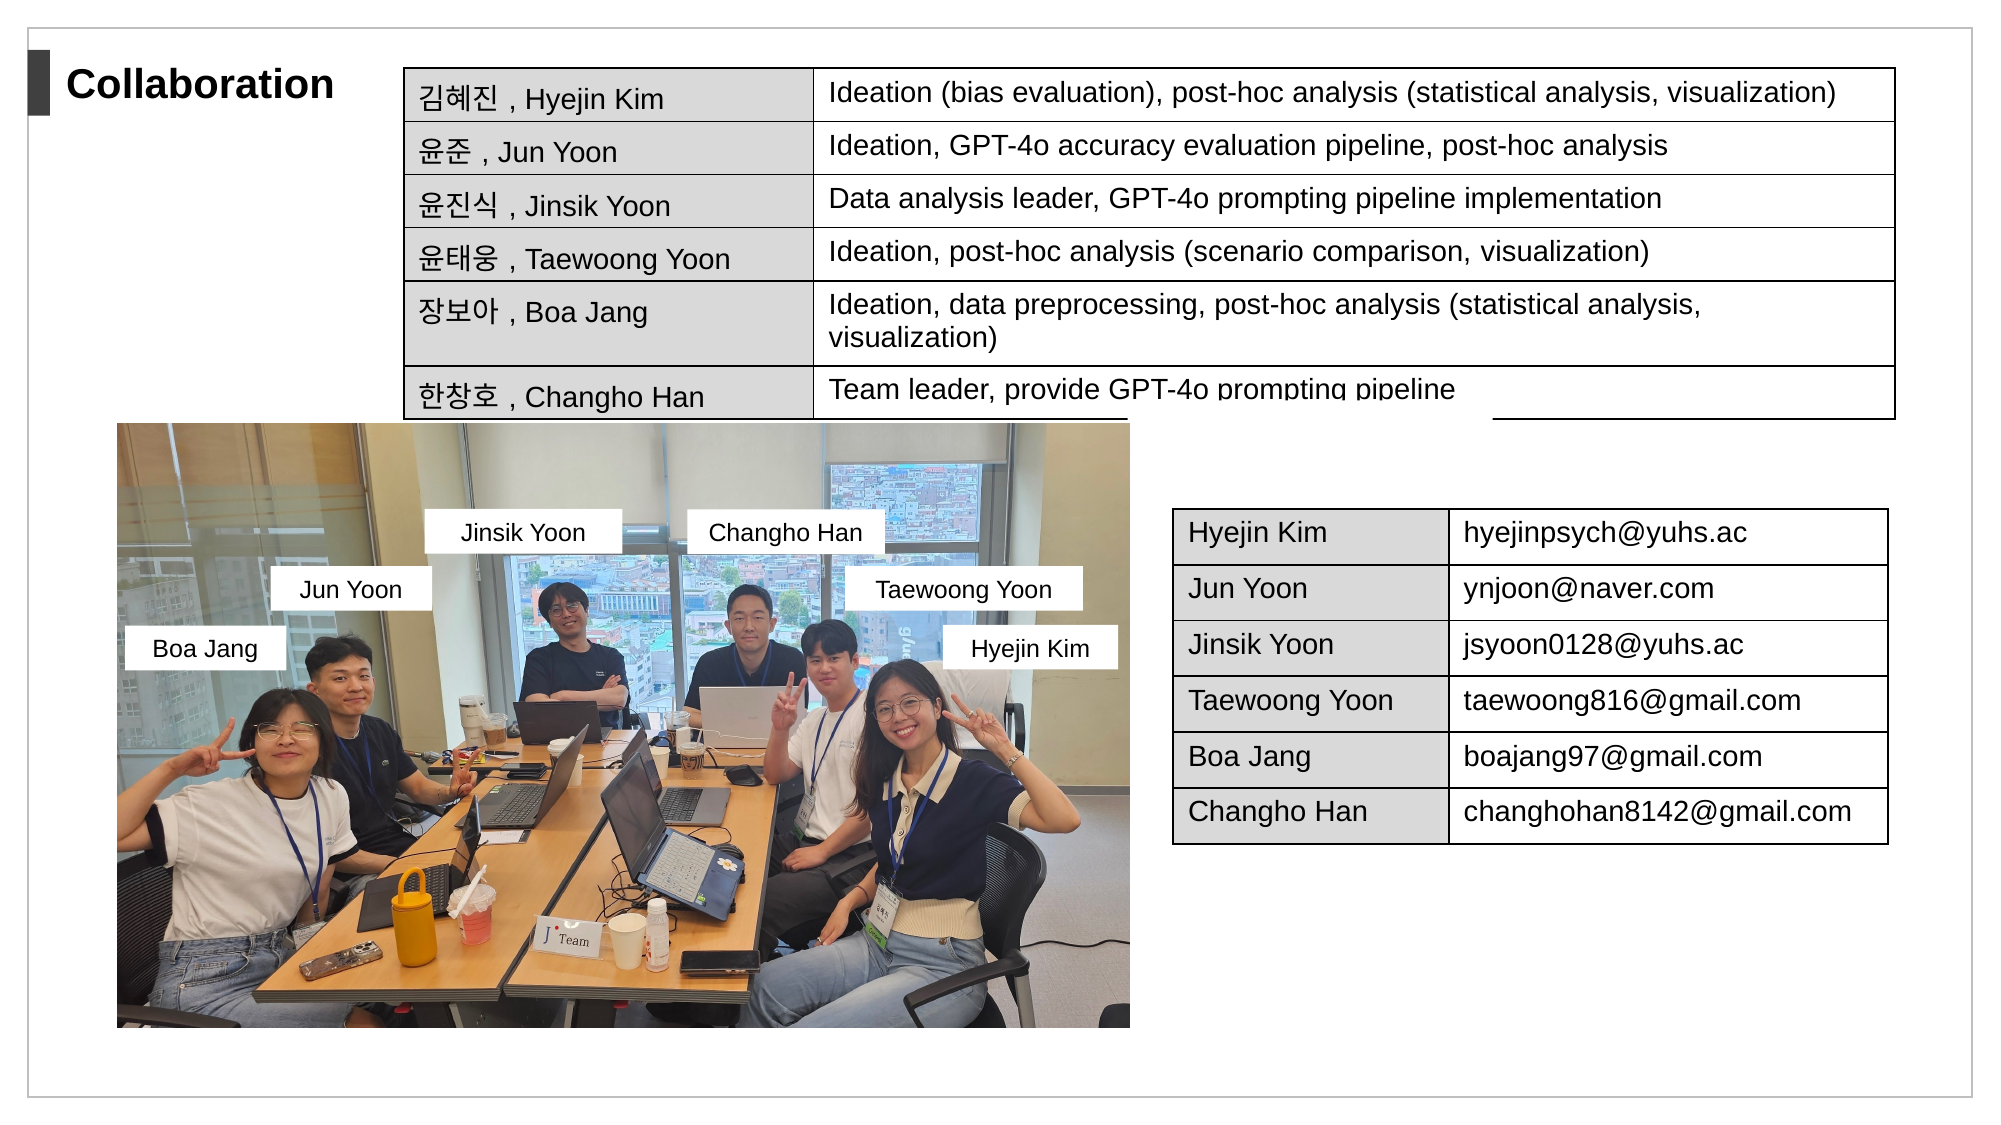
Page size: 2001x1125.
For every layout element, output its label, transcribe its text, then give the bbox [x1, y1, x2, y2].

table_cell Jinsik Yoon [1174, 621, 1448, 675]
table_cell 장보아, Boa Jang [405, 282, 813, 365]
table_cell 한창호, Changho Han [405, 367, 813, 418]
table_cell 윤태웅, Taewoong Yoon [405, 228, 813, 280]
table_cell jsyoon0128@yuhs.ac [1450, 621, 1887, 675]
table_cell Team leader, provide GPT-4o prompting pipeline [814, 367, 1894, 418]
table_header 김혜진, Hyejin Kim [405, 69, 813, 121]
table_cell 윤진식, Jinsik Yoon [405, 175, 813, 227]
table_cell Data analysis leader, GPT-4o prompting pipeline implementation [814, 175, 1894, 227]
table_header Hyejin Kim [1174, 510, 1448, 564]
table_header Ideation (bias evaluation), post-hoc analysis (statistical analysis, visualization) [814, 69, 1894, 121]
table_cell changhohan8142@gmail.com [1450, 789, 1887, 843]
text_box [27, 49, 51, 117]
table_cell Changho Han [1174, 789, 1448, 843]
table_cell ynjoon@naver.com [1450, 566, 1887, 620]
table_cell Boa Jang [1174, 733, 1448, 787]
table_cell Ideation, post-hoc analysis (scenario comparison, visualization) [814, 228, 1894, 280]
text_box [1127, 399, 1494, 1051]
text_box Collaboration [51, 49, 351, 115]
table_cell boajang97@gmail.com [1450, 733, 1887, 787]
text_box [27, 27, 1973, 1098]
table_cell 윤준, Jun Yoon [405, 122, 813, 174]
table_cell Jun Yoon [1174, 566, 1448, 620]
picture [117, 423, 1130, 1028]
table_cell Taewoong Yoon [1174, 677, 1448, 731]
table_header hyejinpsych@yuhs.ac [1450, 510, 1887, 564]
table_cell Ideation, data preprocessing, post-hoc analysis (statistical analysis, visualization) [814, 282, 1894, 365]
table_cell Ideation, GPT-4o accuracy evaluation pipeline, post-hoc analysis [814, 122, 1894, 174]
table_cell taewoong816@gmail.com [1450, 677, 1887, 731]
